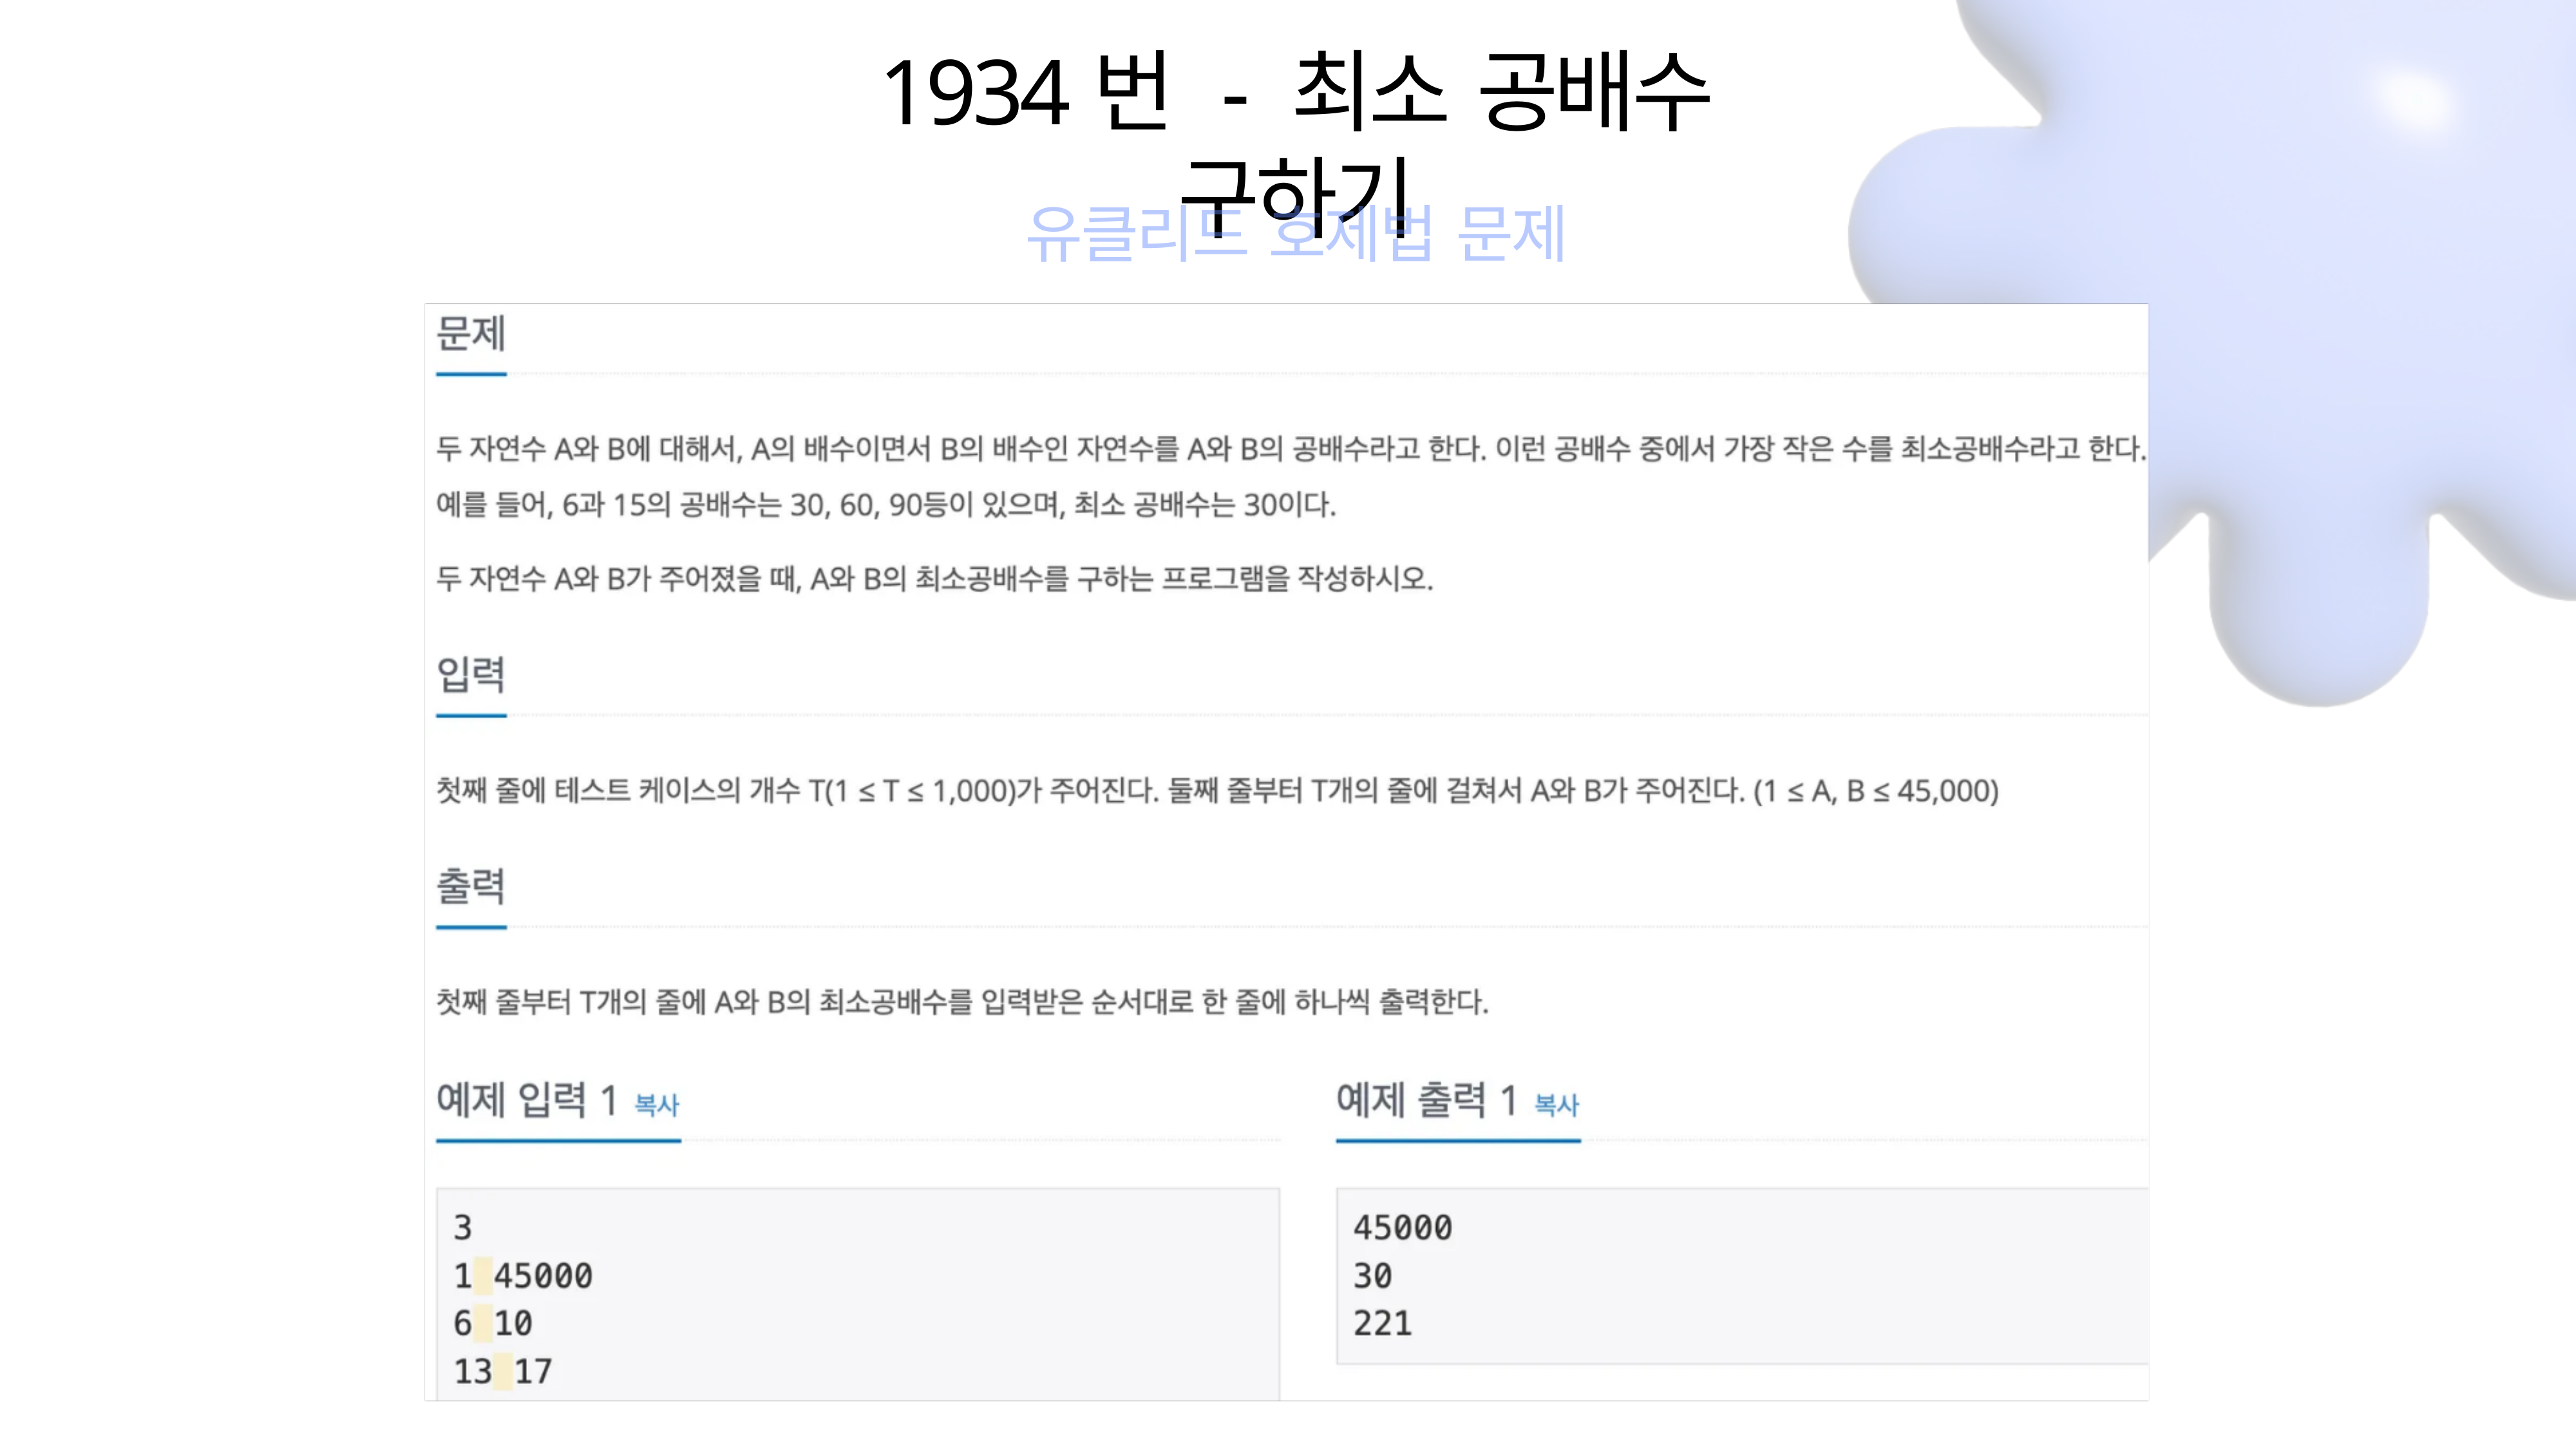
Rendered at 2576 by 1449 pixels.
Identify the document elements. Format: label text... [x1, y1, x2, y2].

text_box 1934번 - 최소 공배수 구하기 [806, 83, 1787, 190]
picture [424, 0, 2576, 1403]
text_box 유클리드 호제법 문제 [791, 190, 1803, 279]
